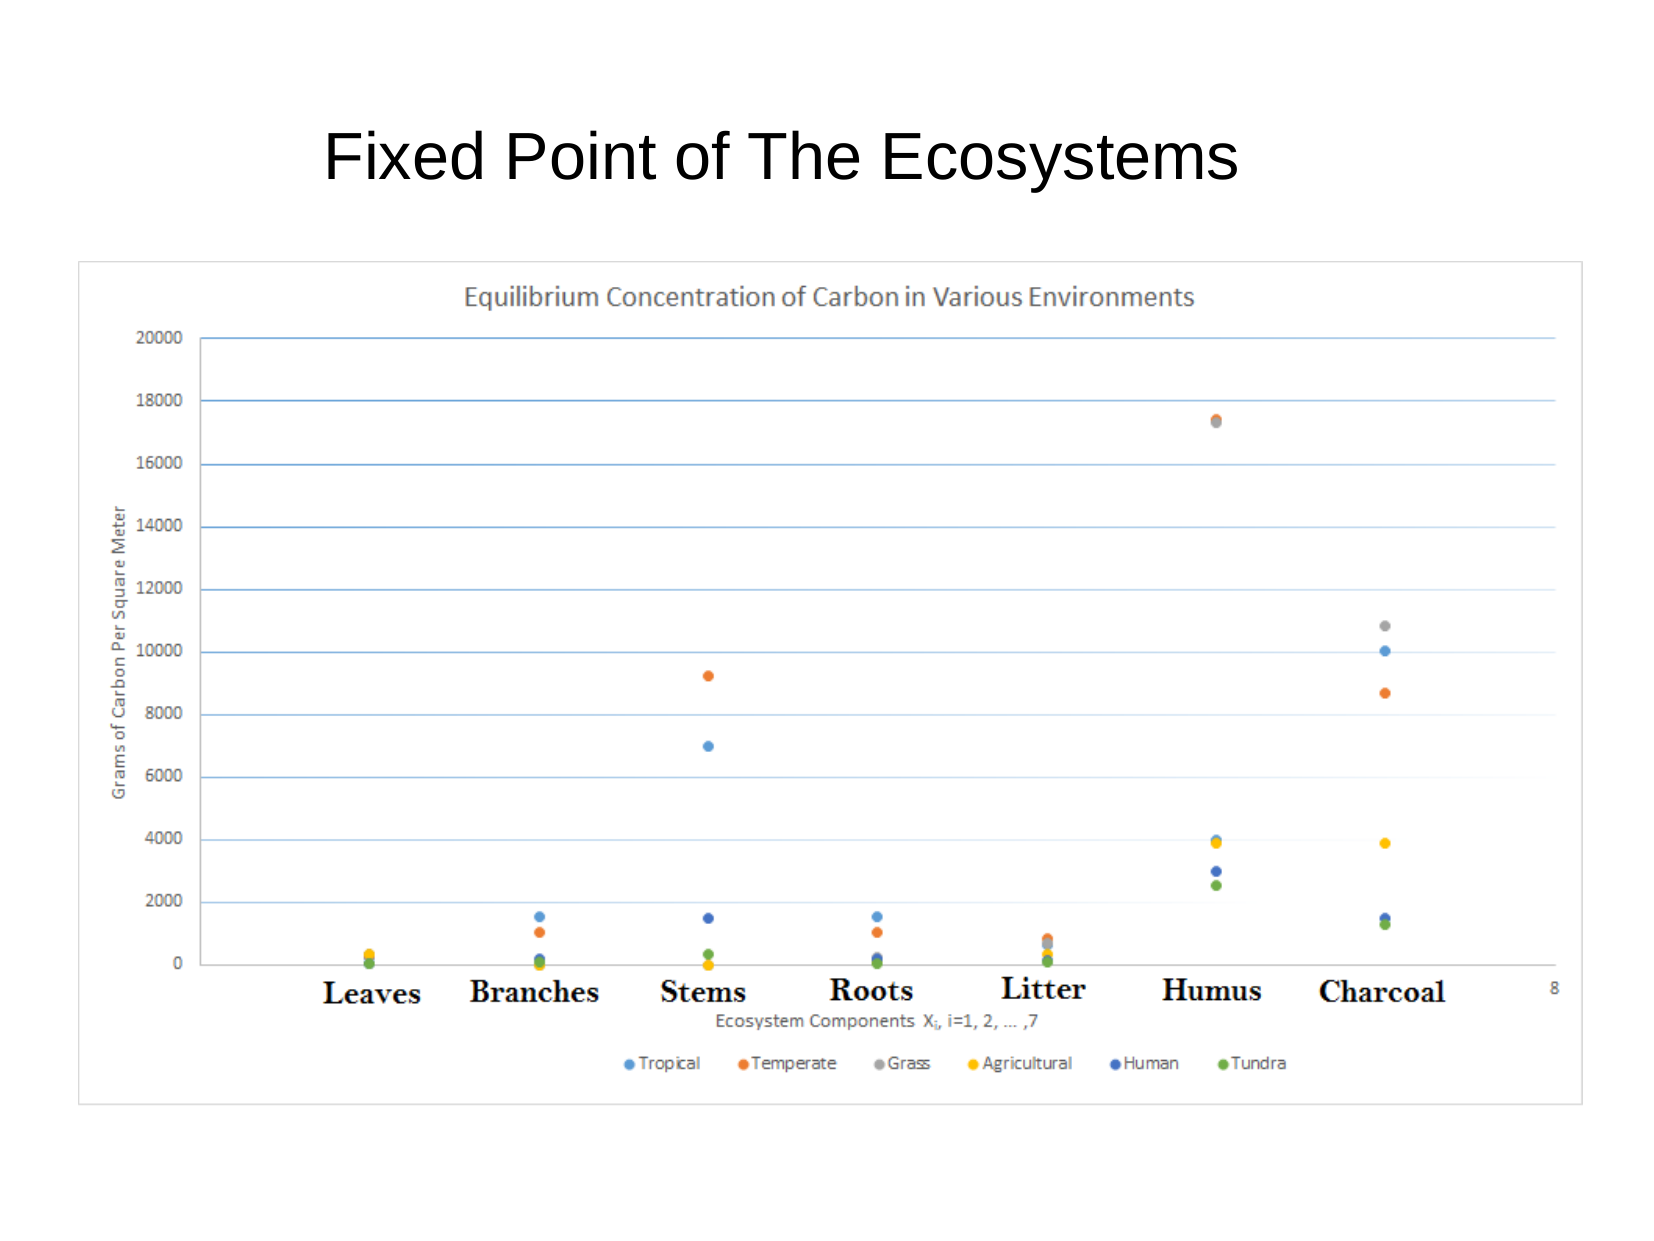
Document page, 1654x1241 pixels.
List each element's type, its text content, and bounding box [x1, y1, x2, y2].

picture [77, 261, 1583, 1146]
title Fixed Point of The Ecosystems [82, 49, 1571, 257]
